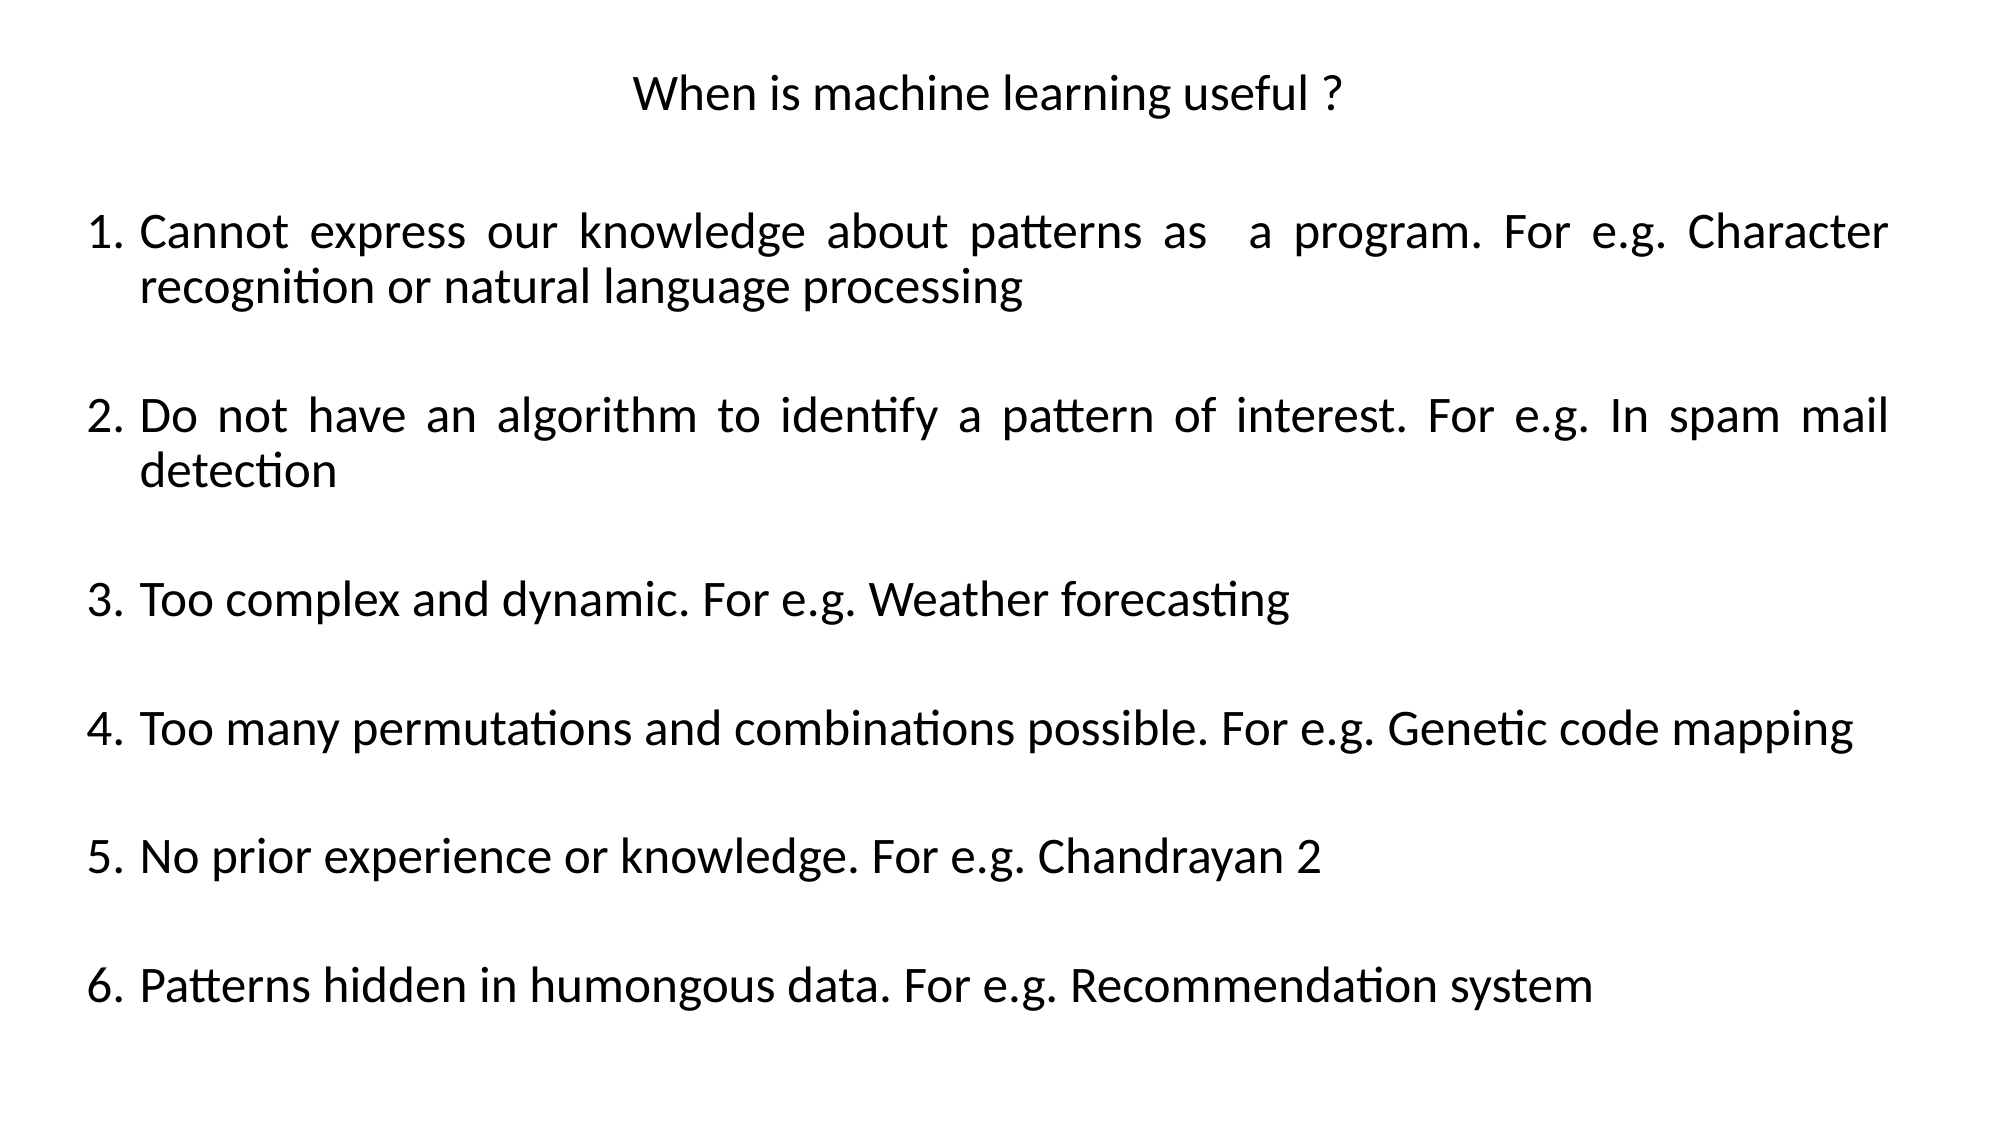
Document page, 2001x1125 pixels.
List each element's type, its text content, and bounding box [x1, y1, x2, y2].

subtitle When is machine learning useful ? Cannot express our knowledge about patterns as a program. For e.g. Character recognition or natural language processing Do not have an algorithm to identify a pattern of interest. For e.g. In spam mail detection Too complex and dynamic. For e.g. Weather forecasting Too many permutations and combinations possible. For e.g. Genetic code mapping No prior experience or knowledge. For e.g. Chandrayan 2 Patterns hidden in humongous data. For e.g. Recommendation system [71, 58, 1907, 1074]
